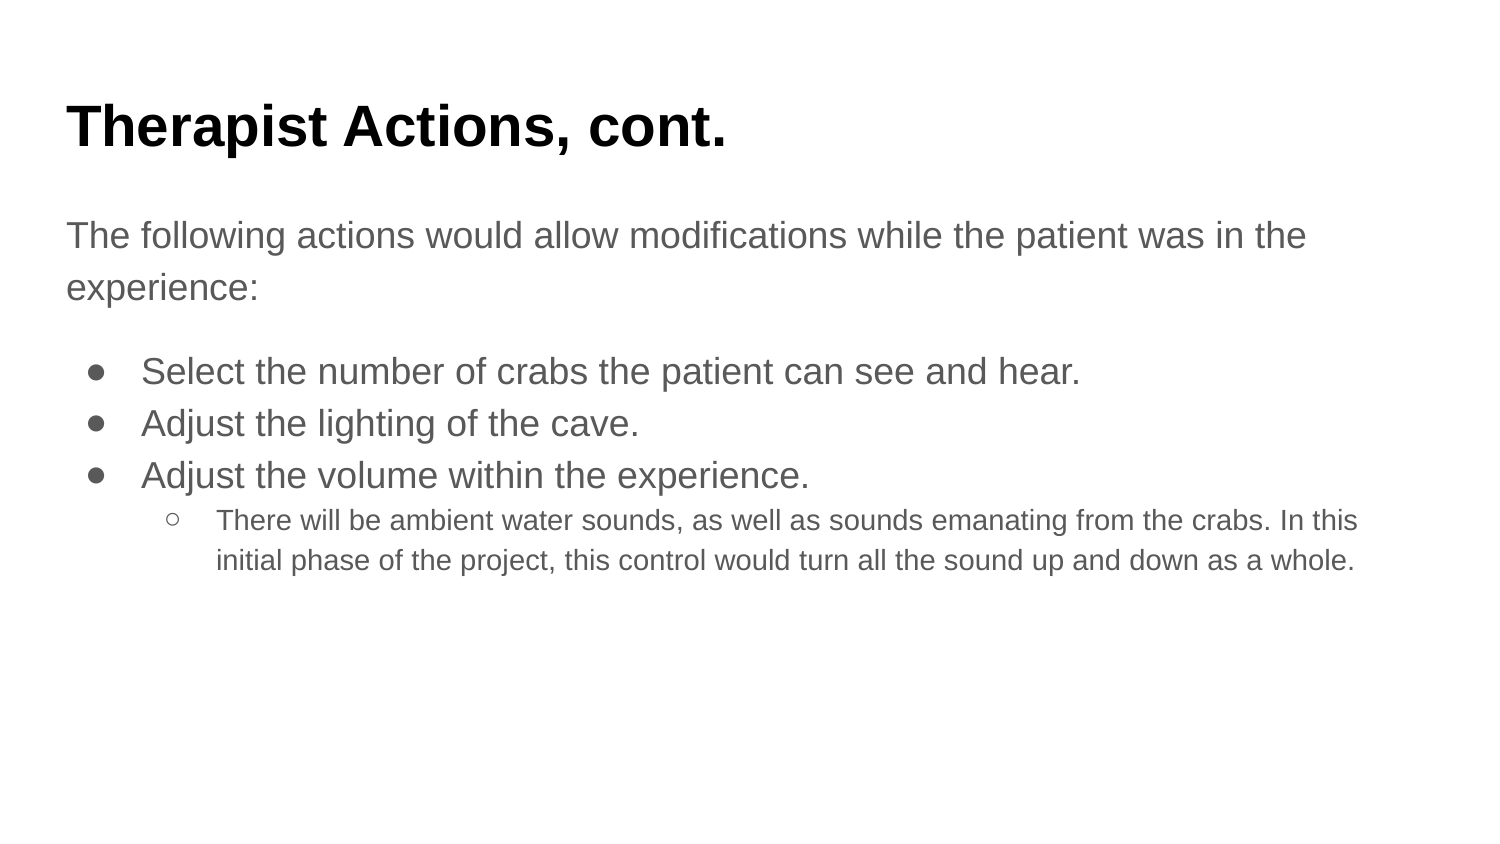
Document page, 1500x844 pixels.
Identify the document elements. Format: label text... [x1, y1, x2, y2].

title Therapist Actions, cont. [51, 72, 1449, 167]
list The following actions would allow modifications while the patient was in the experience: Select the number of crabs the patient can see and hear. Adjust the lighting of the cave. Adjust the volume within the experience. There will be ambient water sounds, as well as sounds emanating from the crabs. In this initial phase of the project, this control would turn all the sound up and down as a whole. [51, 189, 1449, 750]
